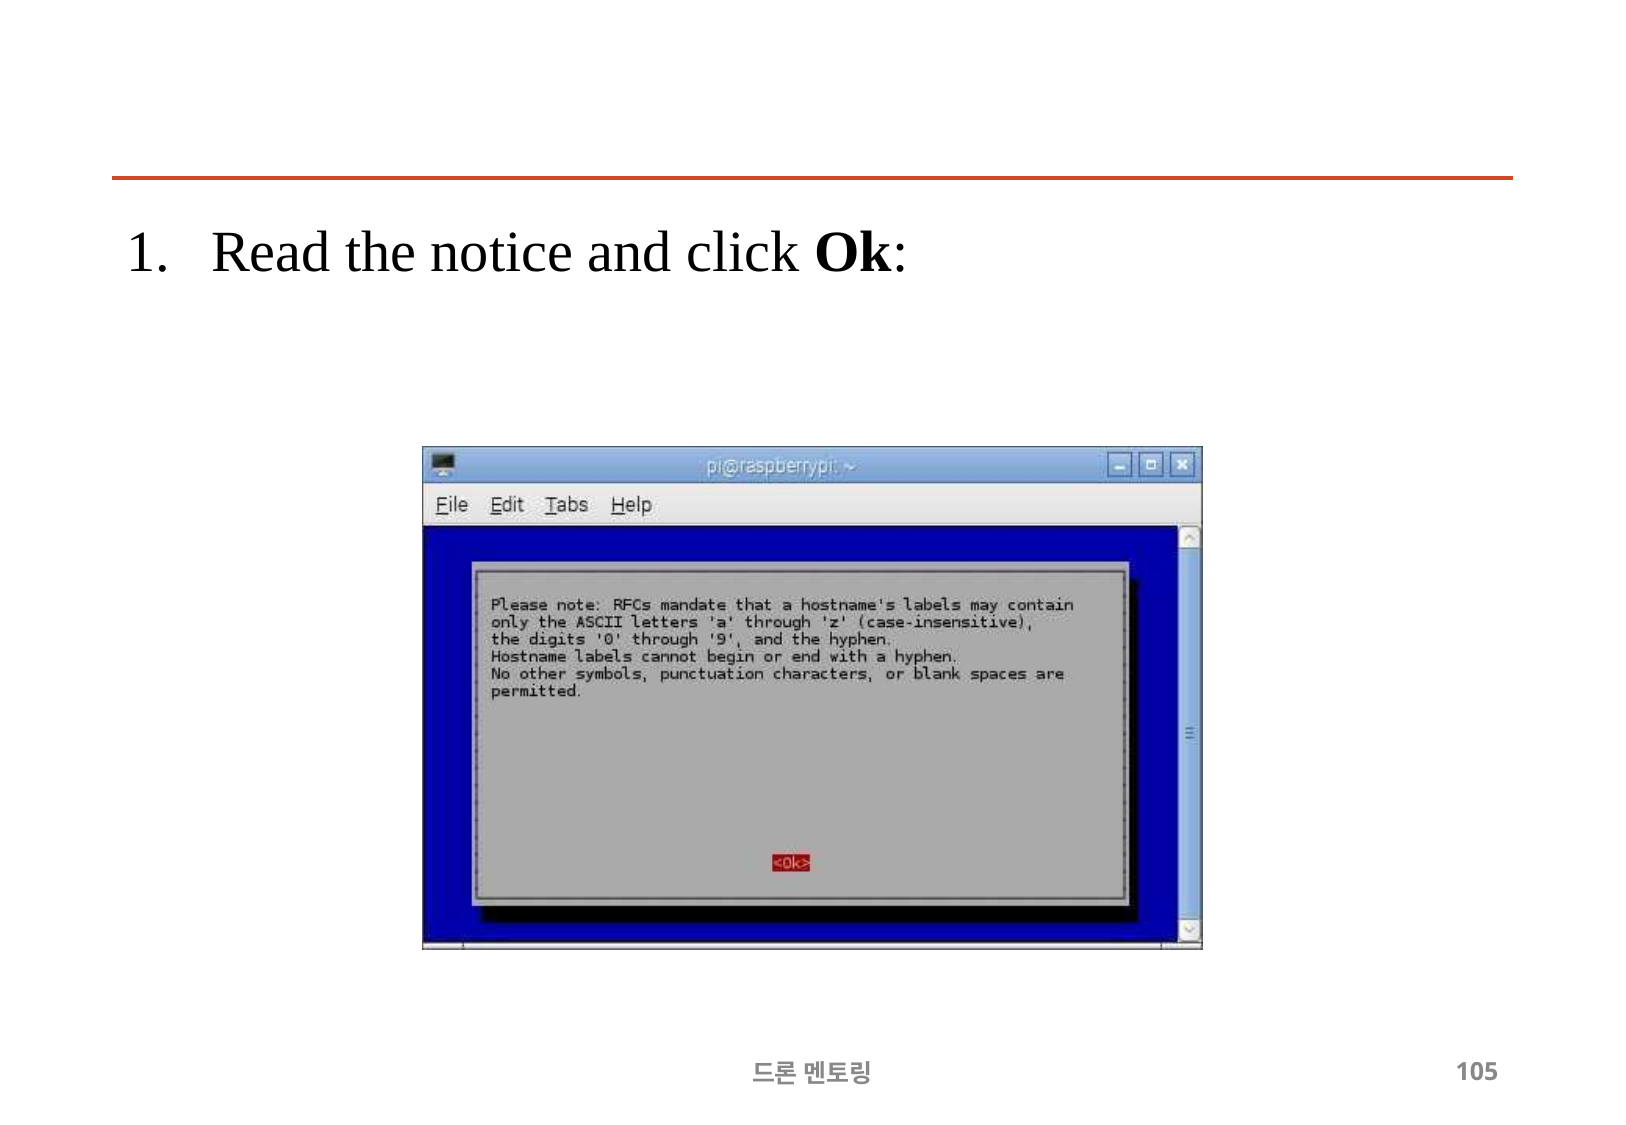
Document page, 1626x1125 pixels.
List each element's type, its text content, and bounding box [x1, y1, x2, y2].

footer 드론 멘토링 [538, 1042, 1087, 1103]
list Read the notice and click Ok: [111, 205, 1514, 1014]
picture [422, 446, 1203, 950]
slide_number ‹#› [1433, 1042, 1514, 1103]
